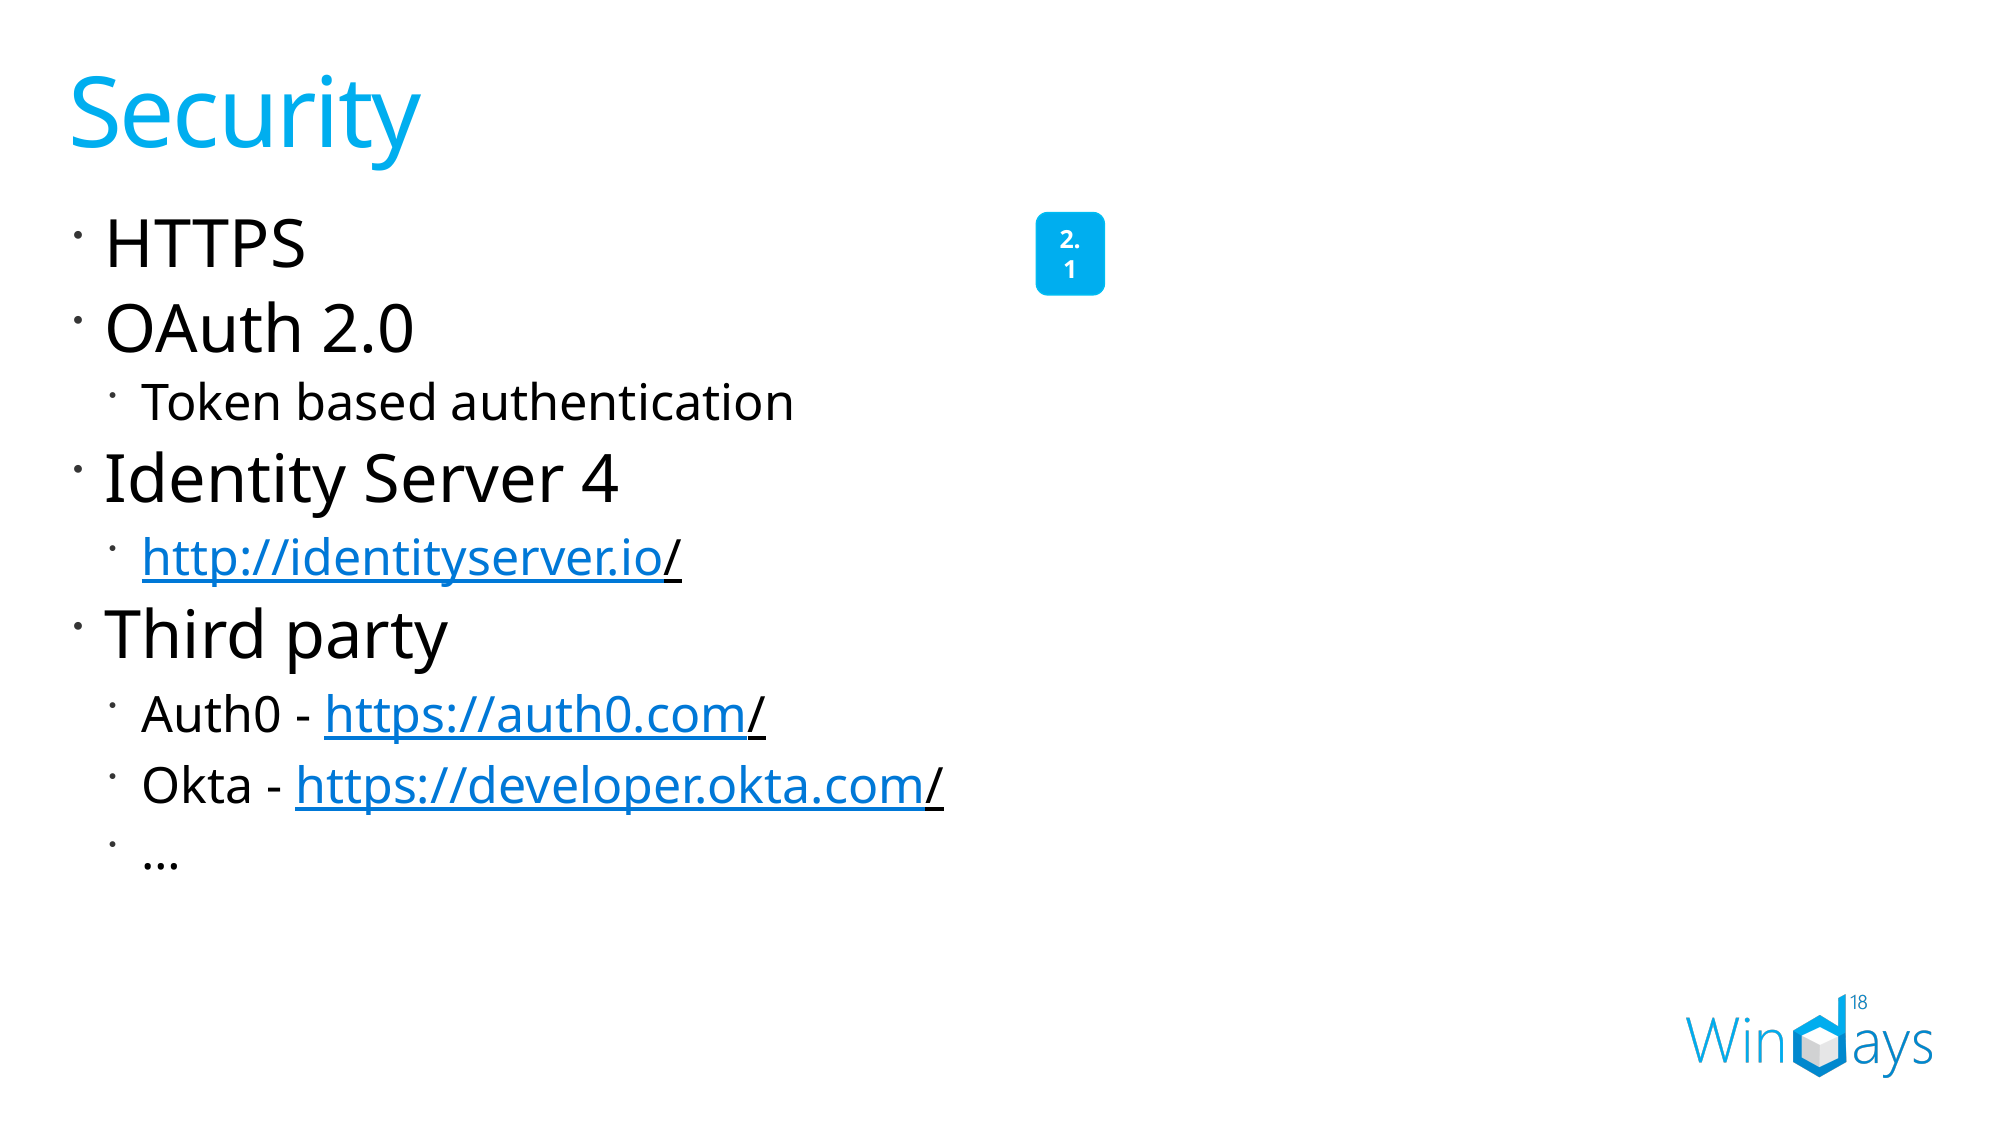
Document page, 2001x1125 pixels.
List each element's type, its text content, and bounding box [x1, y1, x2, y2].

picture [1918, 1034, 1932, 1050]
picture [1802, 1028, 1838, 1066]
list HTTPS OAuth 2.0 Token based authentication Identity Server 4 http://identityserver.io/ Third party Auth0 - https://auth0.com/ Okta - https://developer.okta.com/ … [44, 194, 1957, 898]
text_box 2.1 [1035, 211, 1106, 296]
picture [1686, 994, 1843, 1078]
picture [1821, 994, 1932, 1078]
title Security [44, 47, 1957, 194]
